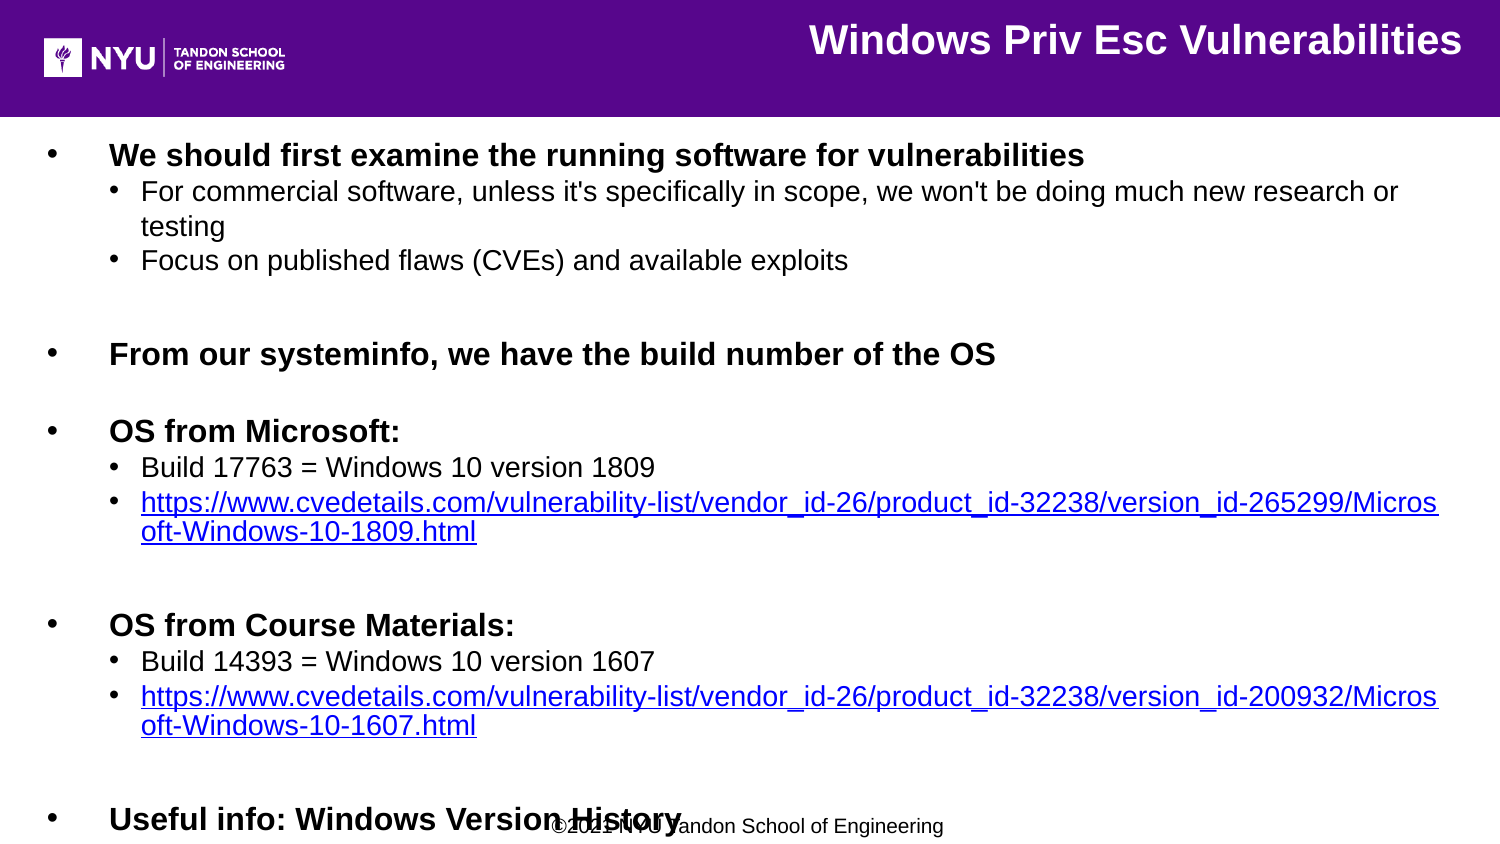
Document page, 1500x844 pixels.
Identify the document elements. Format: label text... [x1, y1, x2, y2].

list Windows Priv Esc Vulnerabilities [392, 12, 1463, 109]
list We should first examine the running software for vulnerabilities For commercial software, unless it's specifically in scope, we won't be doing much new research or testing Focus on published flaws (CVEs) and available exploits From our systeminfo, we have the build number of the OS OS from Microsoft: Build 17763 = Windows 10 version 1809 https://www.cvedetails.com/vulnerability-list/vendor_id-26/product_id-32238/version_id-265299/Microsoft-Windows-10-1809.html OS from Course Materials: Build 14393 = Windows 10 version 1607 https://www.cvedetails.com/vulnerability-list/vendor_id-26/product_id-32238/version_id-200932/Microsoft-Windows-10-1607.html Useful info: Windows Version History https://en.wikipedia.org/wiki/Windows_10_version_history#Channels [46, 134, 1454, 815]
picture [44, 38, 285, 77]
